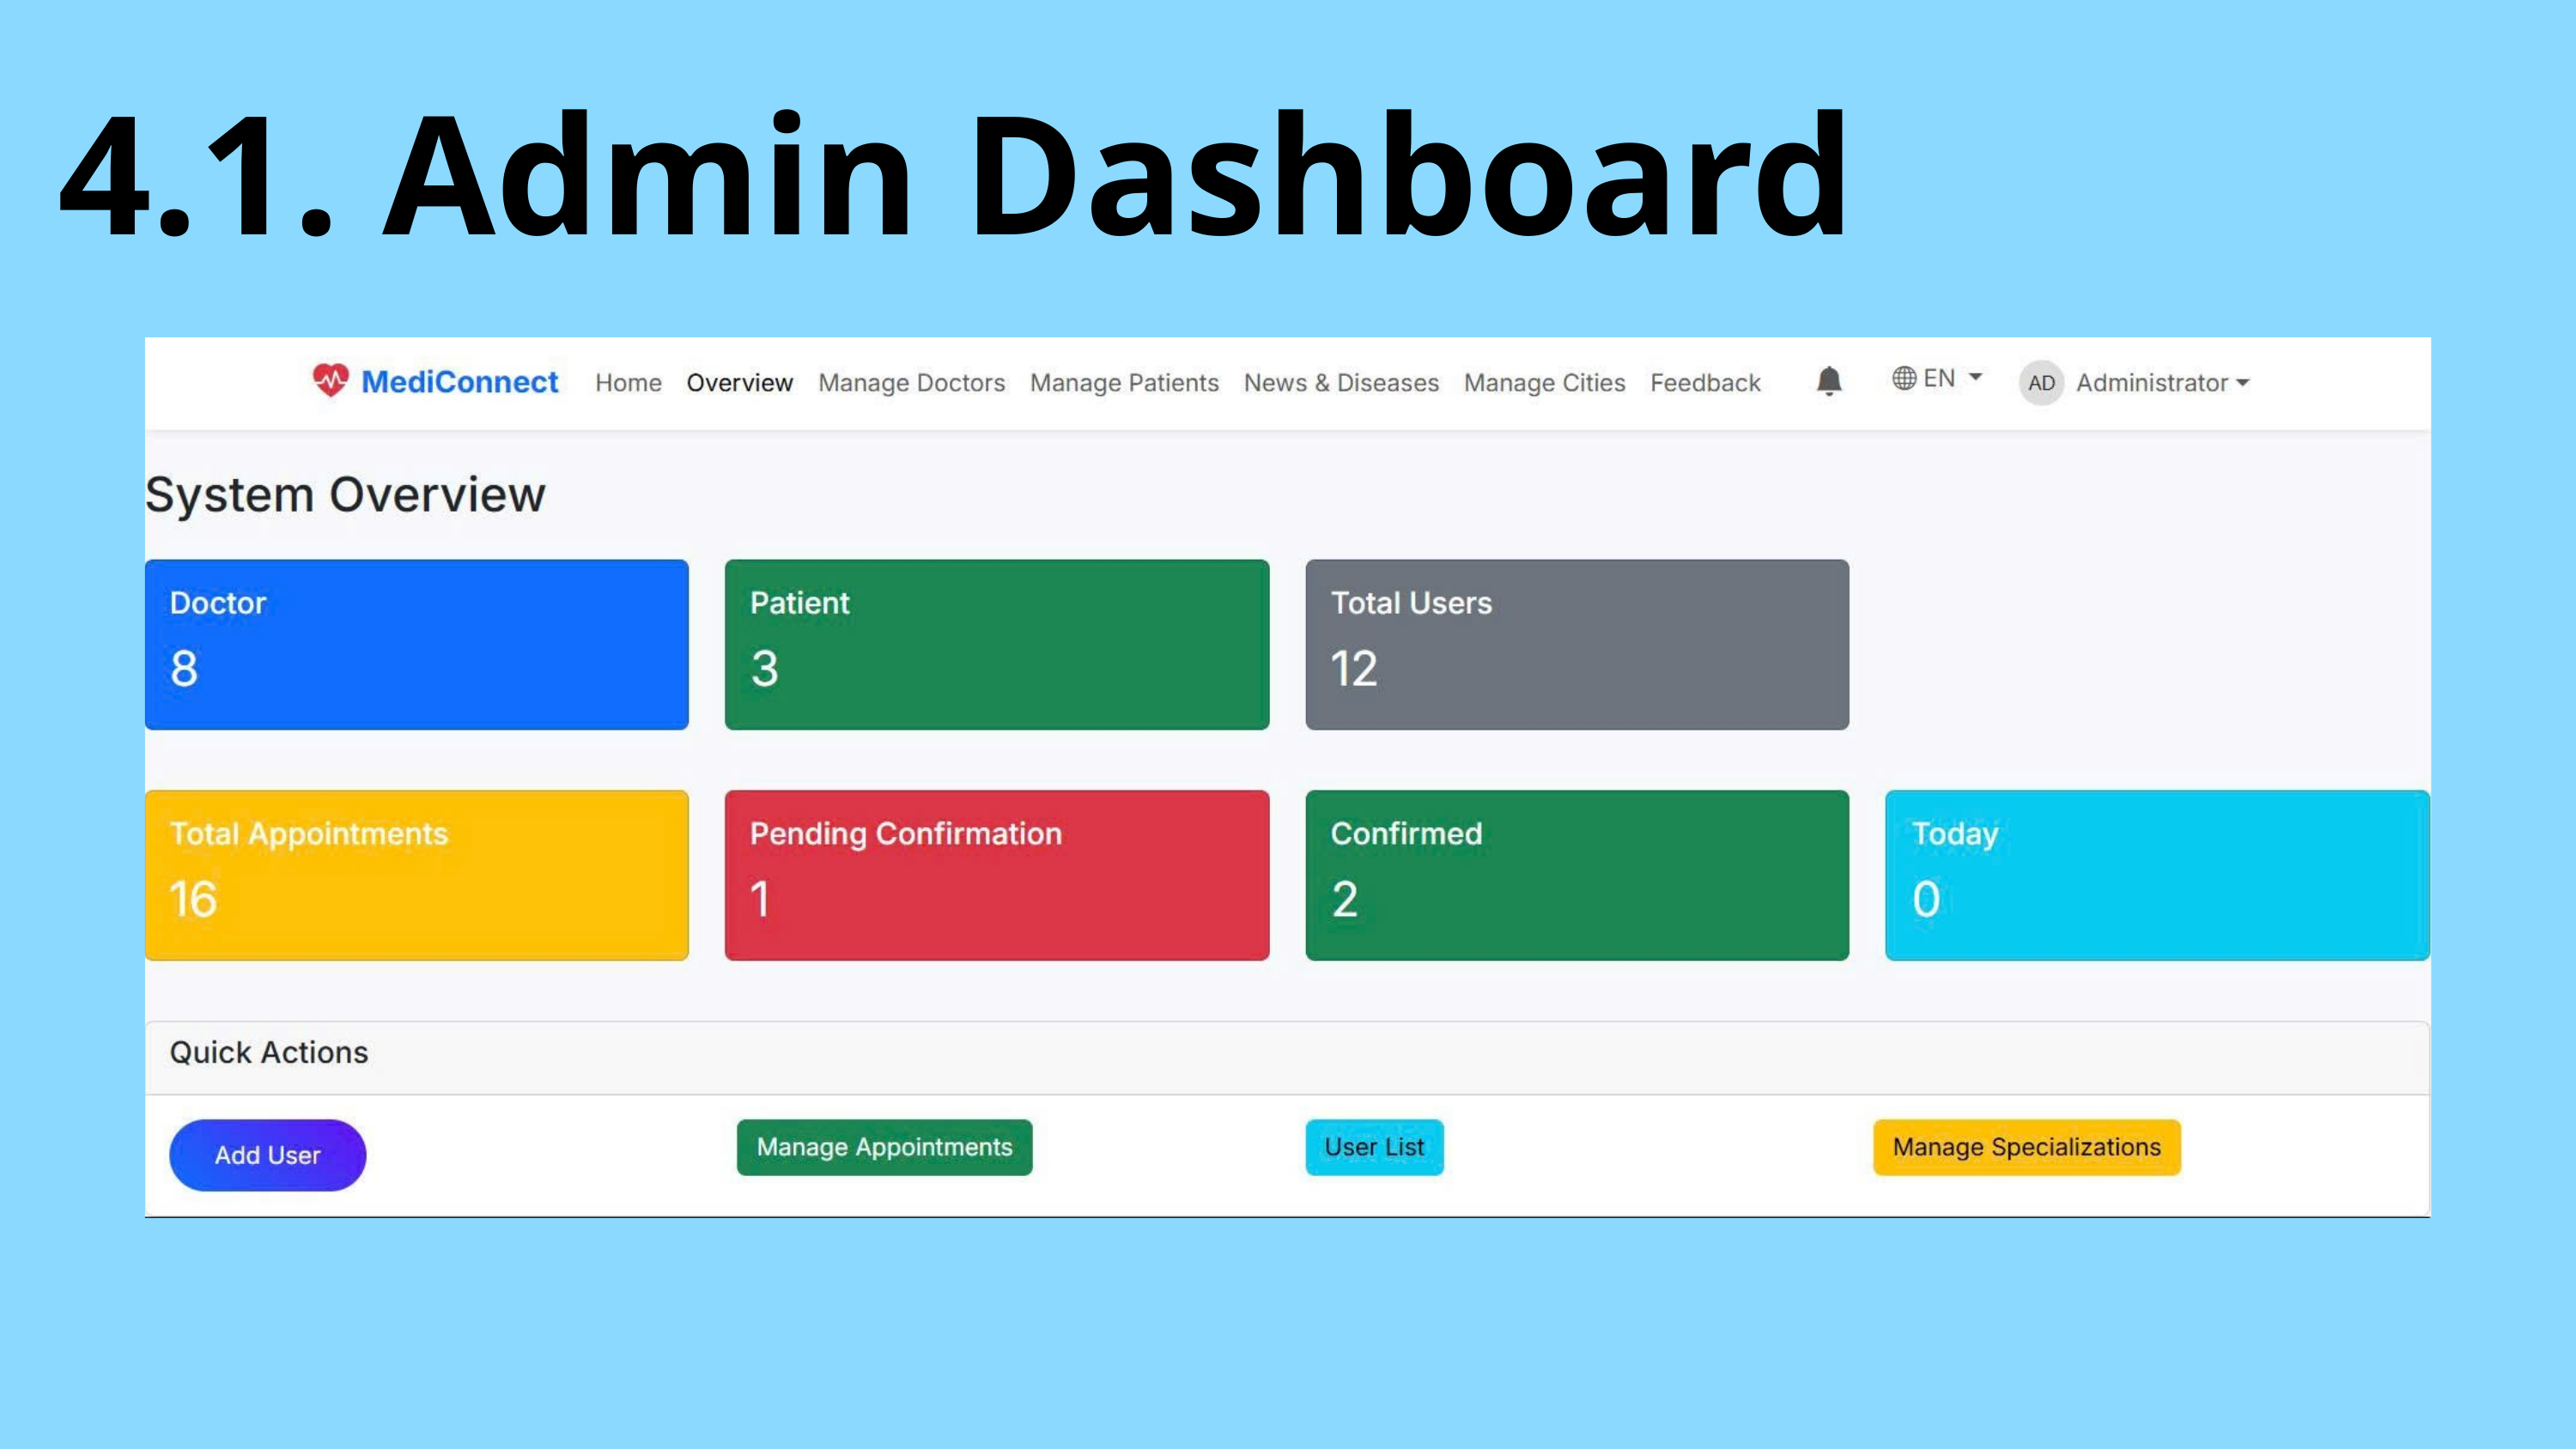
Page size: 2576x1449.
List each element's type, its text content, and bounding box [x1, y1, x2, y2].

text_box 4.1. Admin Dashboard [0, 37, 1903, 268]
text_box [144, 337, 2432, 1218]
